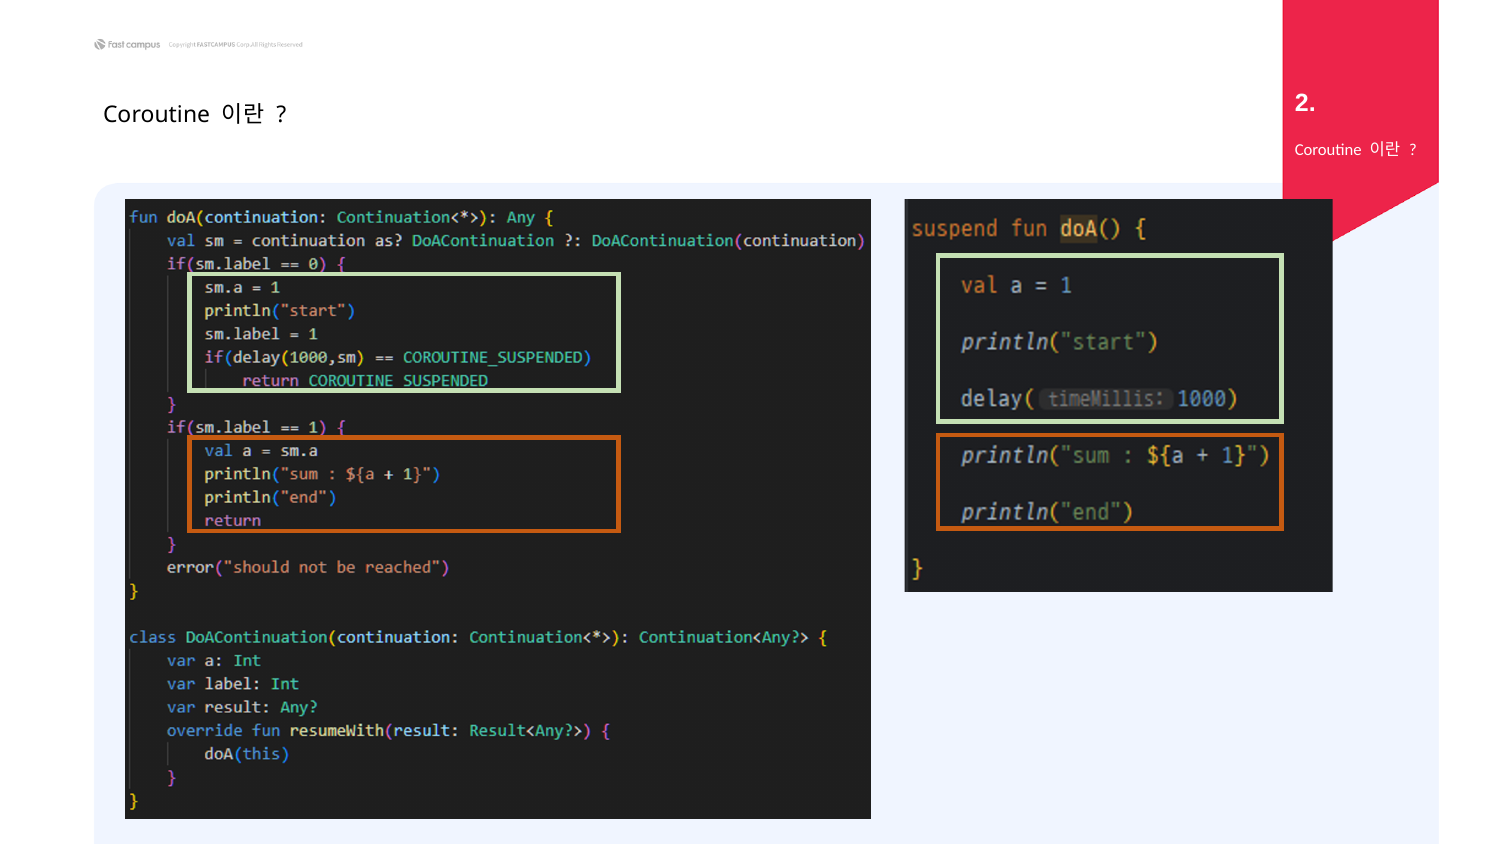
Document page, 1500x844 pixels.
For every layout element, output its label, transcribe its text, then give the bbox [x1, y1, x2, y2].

title Coroutine 이란 ? [103, 95, 1281, 167]
text_box Coroutine 이란 ? [1281, 135, 1438, 184]
text_box 2. [1281, 86, 1438, 135]
picture [0, 0, 1500, 844]
